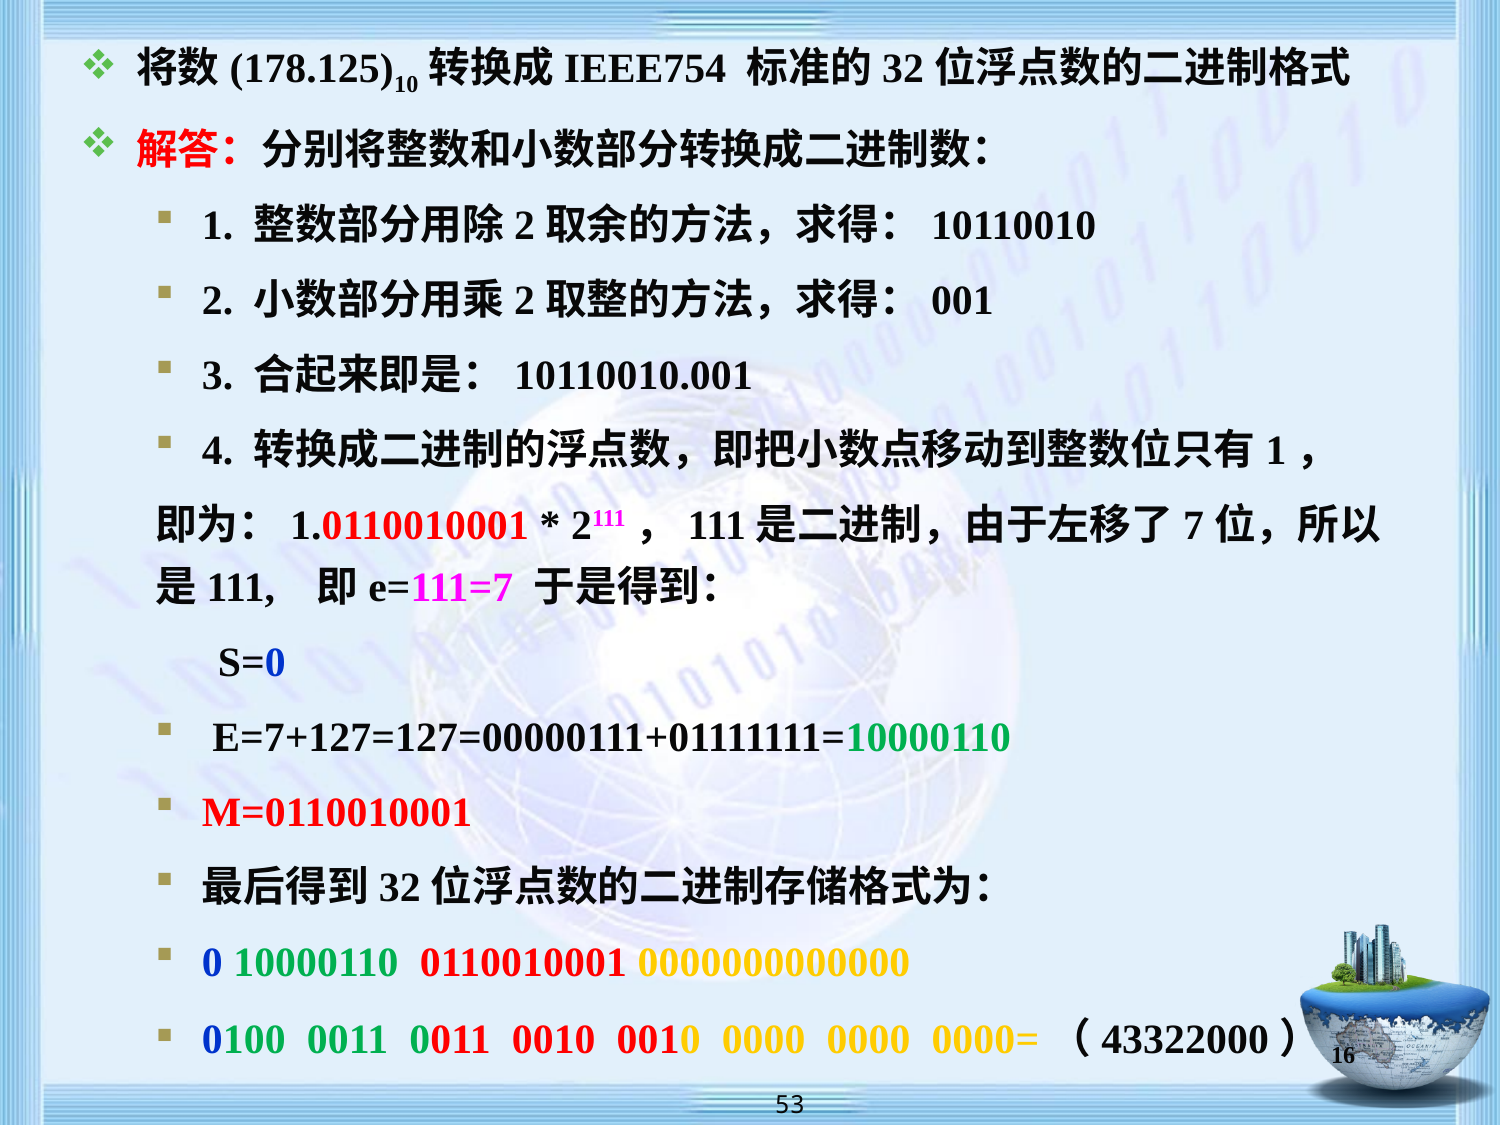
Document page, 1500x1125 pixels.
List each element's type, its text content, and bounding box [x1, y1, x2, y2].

list 将数(178.125)10转换成IEEE754 标准的32位浮点数的二进制格式 解答：分别将整数和小数部分转换成二进制数： 1. 整数部分用除2取余的方法，求得：10110010 2. 小数部分用乘2取整的方法，求得：001 3. 合起来即是：10110010.001 4. 转换成二进制的浮点数，即把小数点移动到整数位只有1， 即为：1.0110010001 * 2111，111是二进制，由于左移了7位，所以是111, 即e=111=7 于是得到： S=0 E=7+127=127=00000111+01111111=10000110 M=0110010001 最后得到32位浮点数的二进制存储格式为： 0 10000110 0110010001 0000000000000 0100 0011 0011 0010 0010 0000 0000 0000=（43322000）16 [64, 19, 1415, 1083]
footer 53 [512, 1072, 988, 1113]
picture [0, 0, 1500, 1125]
